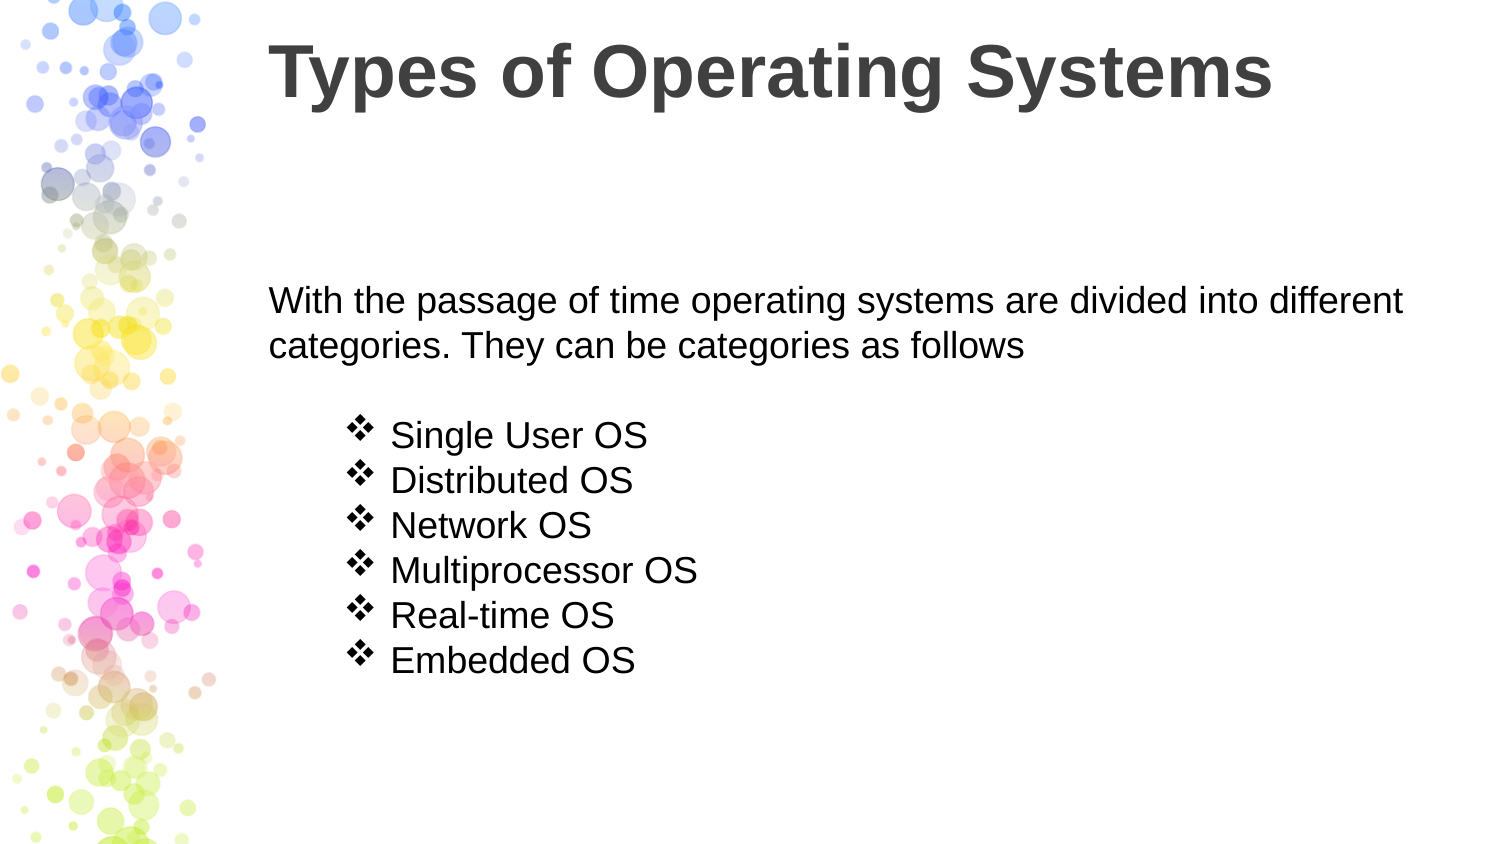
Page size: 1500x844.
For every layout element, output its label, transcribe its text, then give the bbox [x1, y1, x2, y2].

title Types of Operating Systems [253, 4, 1500, 132]
text_box With the passage of time operating systems are divided into different categories. They can be categories as follows Single User OS Distributed OS Network OS Multiprocessor OS Real-time OS Embedded OS [253, 268, 1447, 688]
picture [0, 0, 1500, 844]
